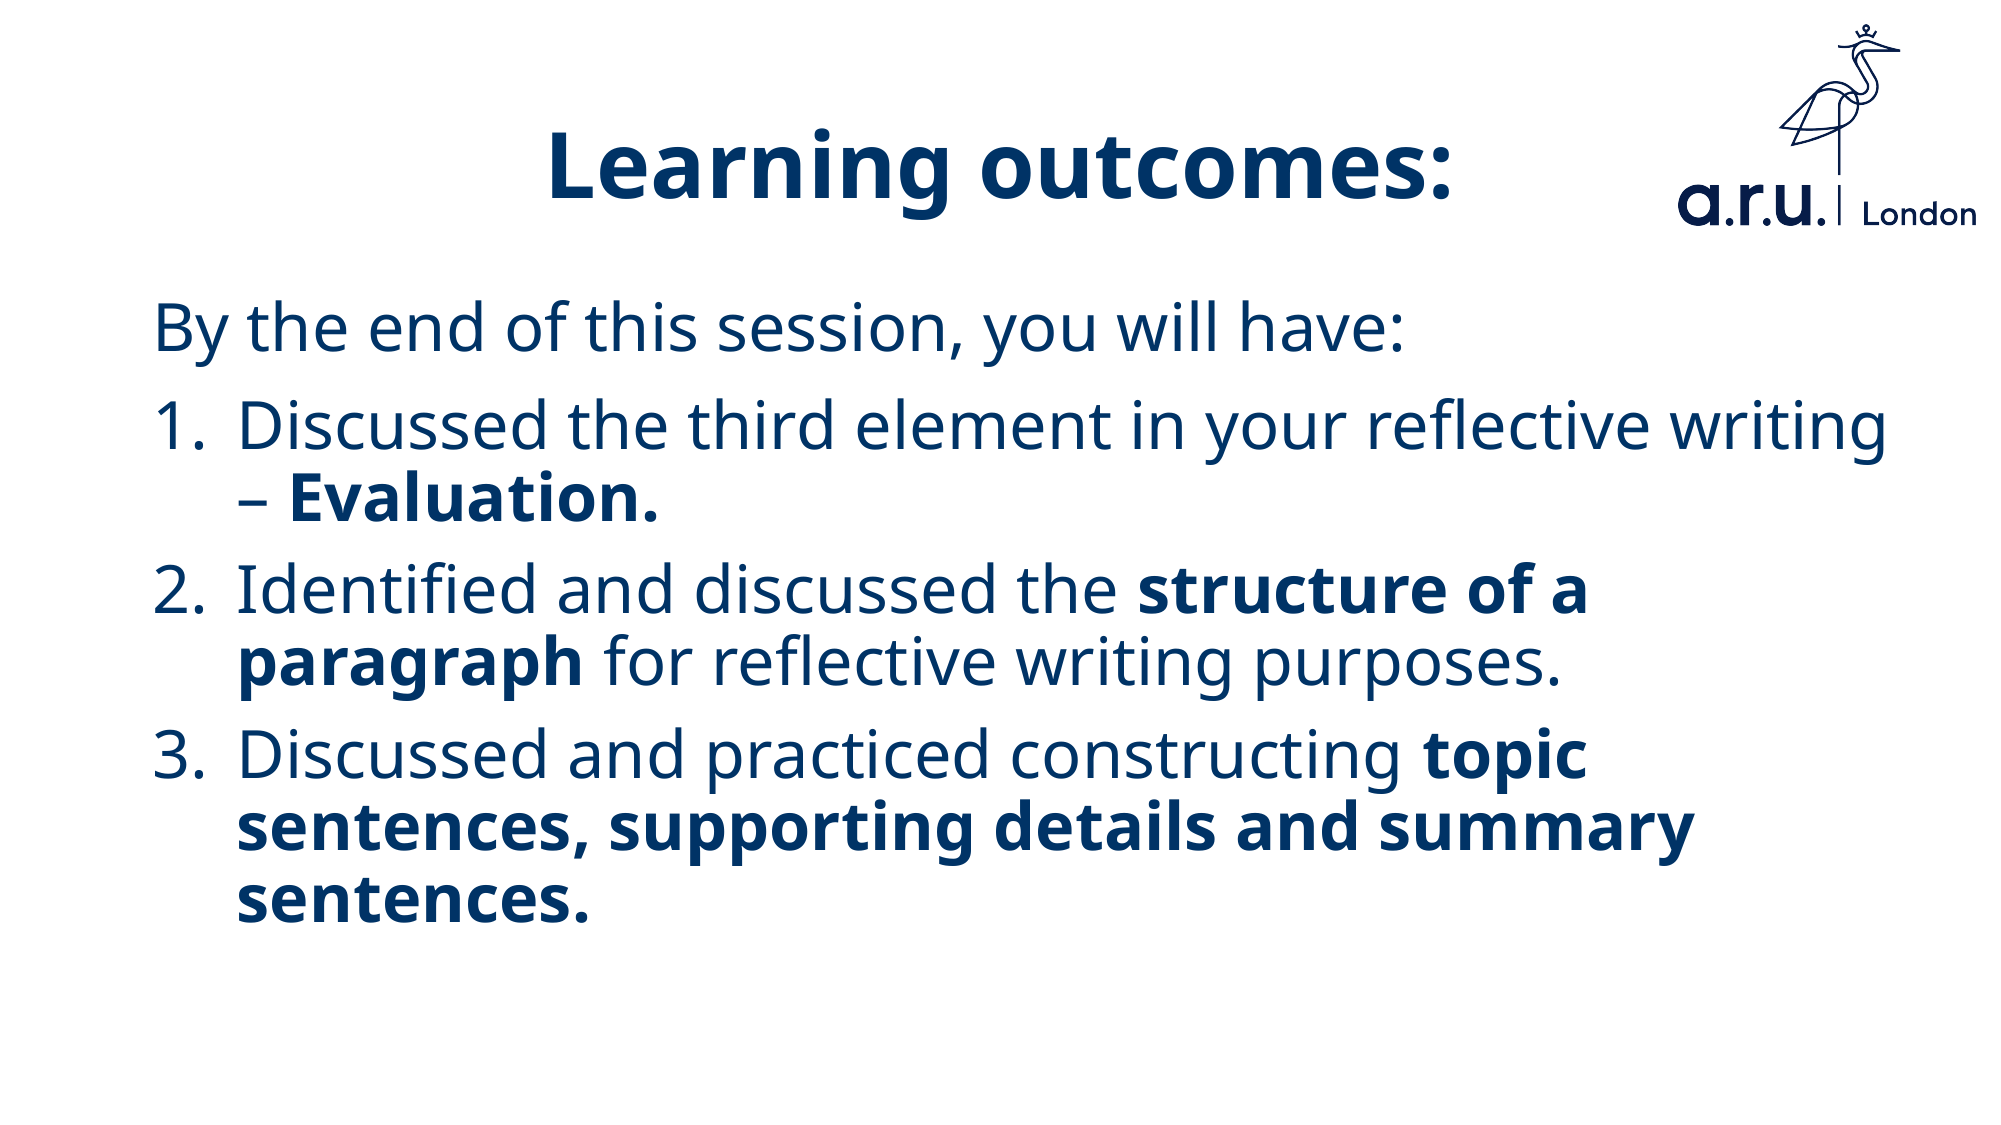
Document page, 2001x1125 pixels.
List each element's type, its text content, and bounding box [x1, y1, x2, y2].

picture [1677, 24, 1976, 226]
text_box By the end of this session, you will have: [137, 277, 1863, 372]
text_box Learning outcomes: [137, 59, 1863, 277]
text_box Discussed the third element in your reflective writing – Evaluation. Identified and discussed the structure of a paragraph for reflective writing purposes. Discussed and practiced constructing topic sentences, supporting details and summary sentences. [137, 384, 1921, 1119]
